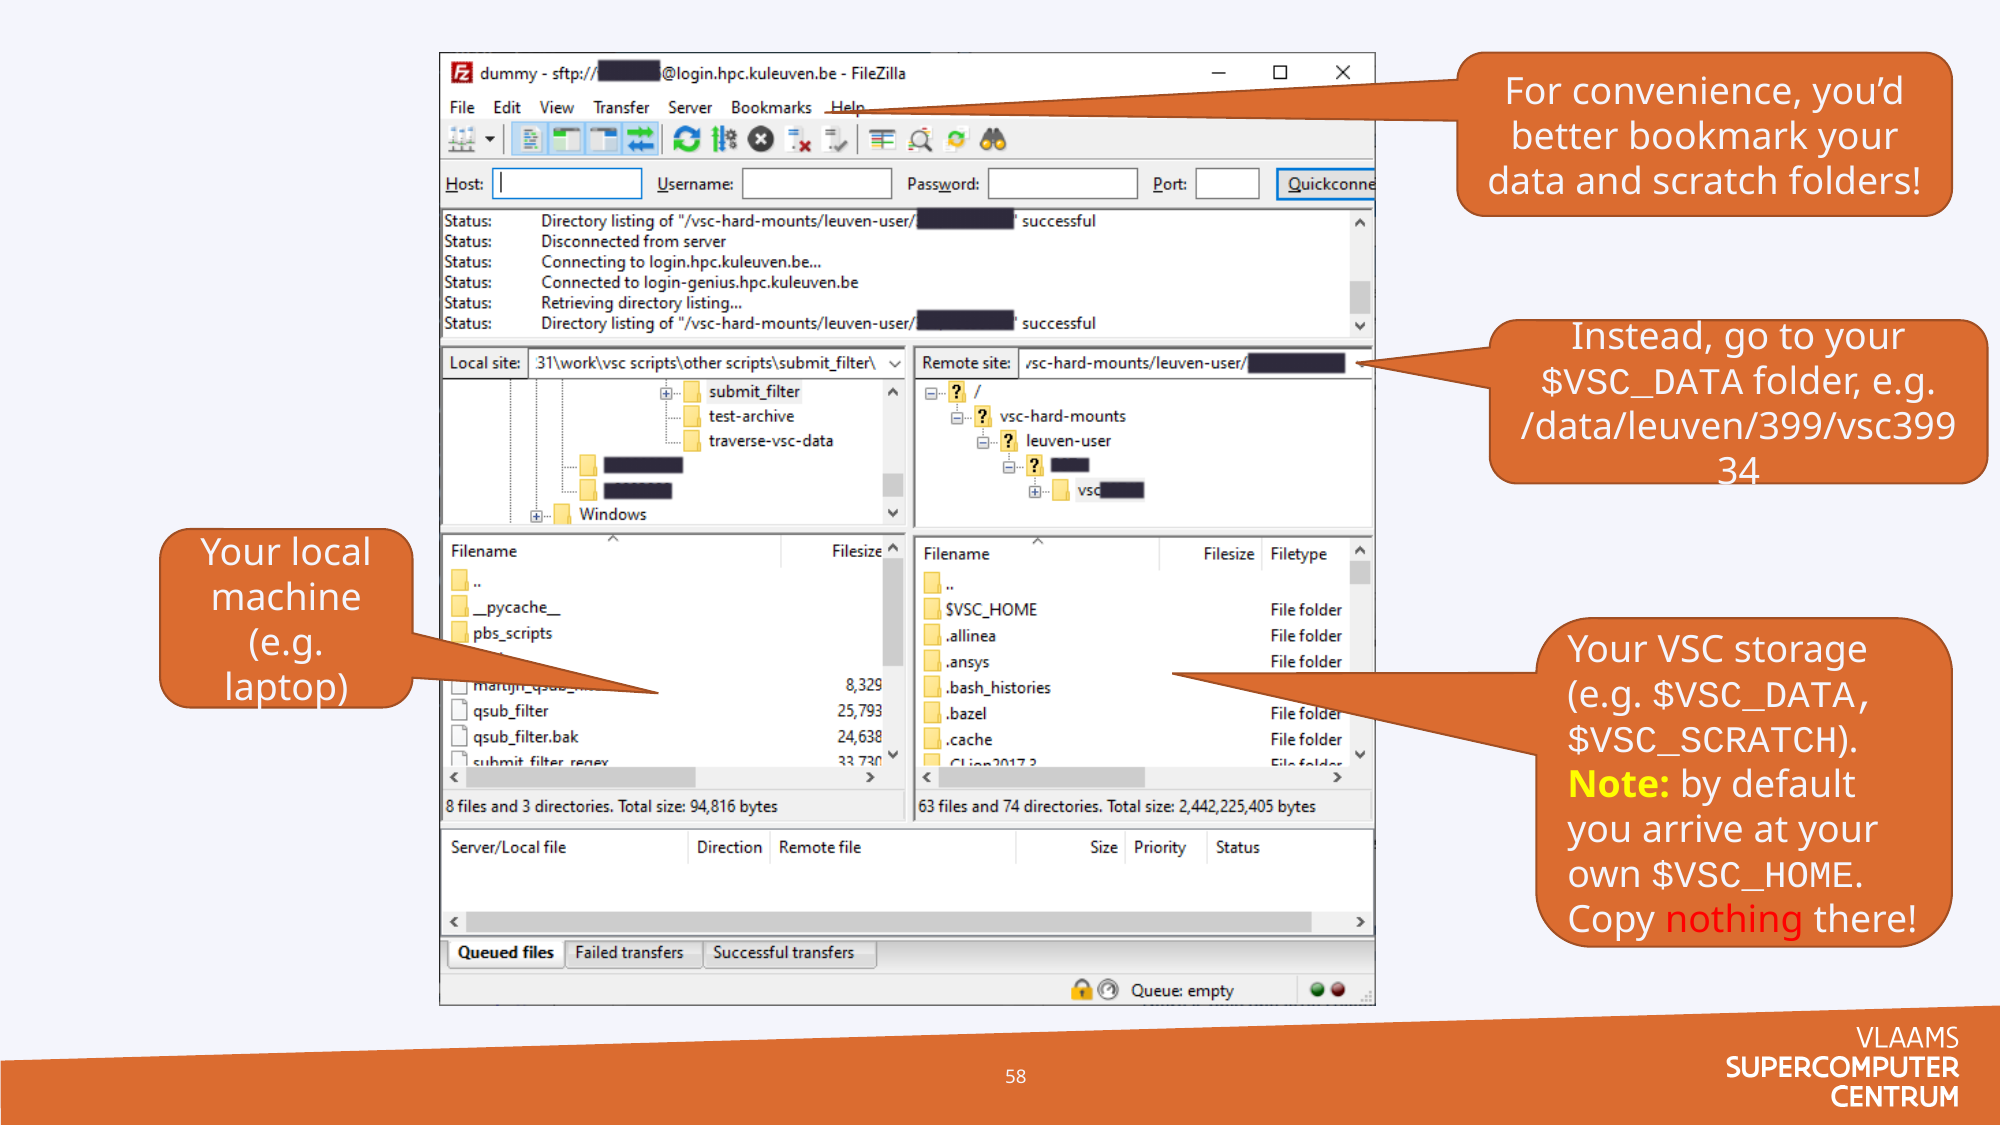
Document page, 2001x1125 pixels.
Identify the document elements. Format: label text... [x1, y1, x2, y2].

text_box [439, 52, 1376, 1006]
text_box 58 [958, 1047, 1042, 1108]
picture [1725, 1021, 1960, 1117]
text_box Instead, go to your $VSC_DATA folder, e.g. /data/leuven/399/vsc39934 [1376, 319, 1989, 485]
text_box For convenience, you’d better bookmark your data and scratch folders! [1376, 51, 1954, 217]
text_box Your VSC storage (e.g. $VSC_DATA, $VSC_SCRATCH). Note: by default you arrive at your own $VSC_HOME. Copy nothing there! [1376, 617, 1953, 948]
text_box Your local machine (e.g. laptop) [158, 527, 439, 709]
